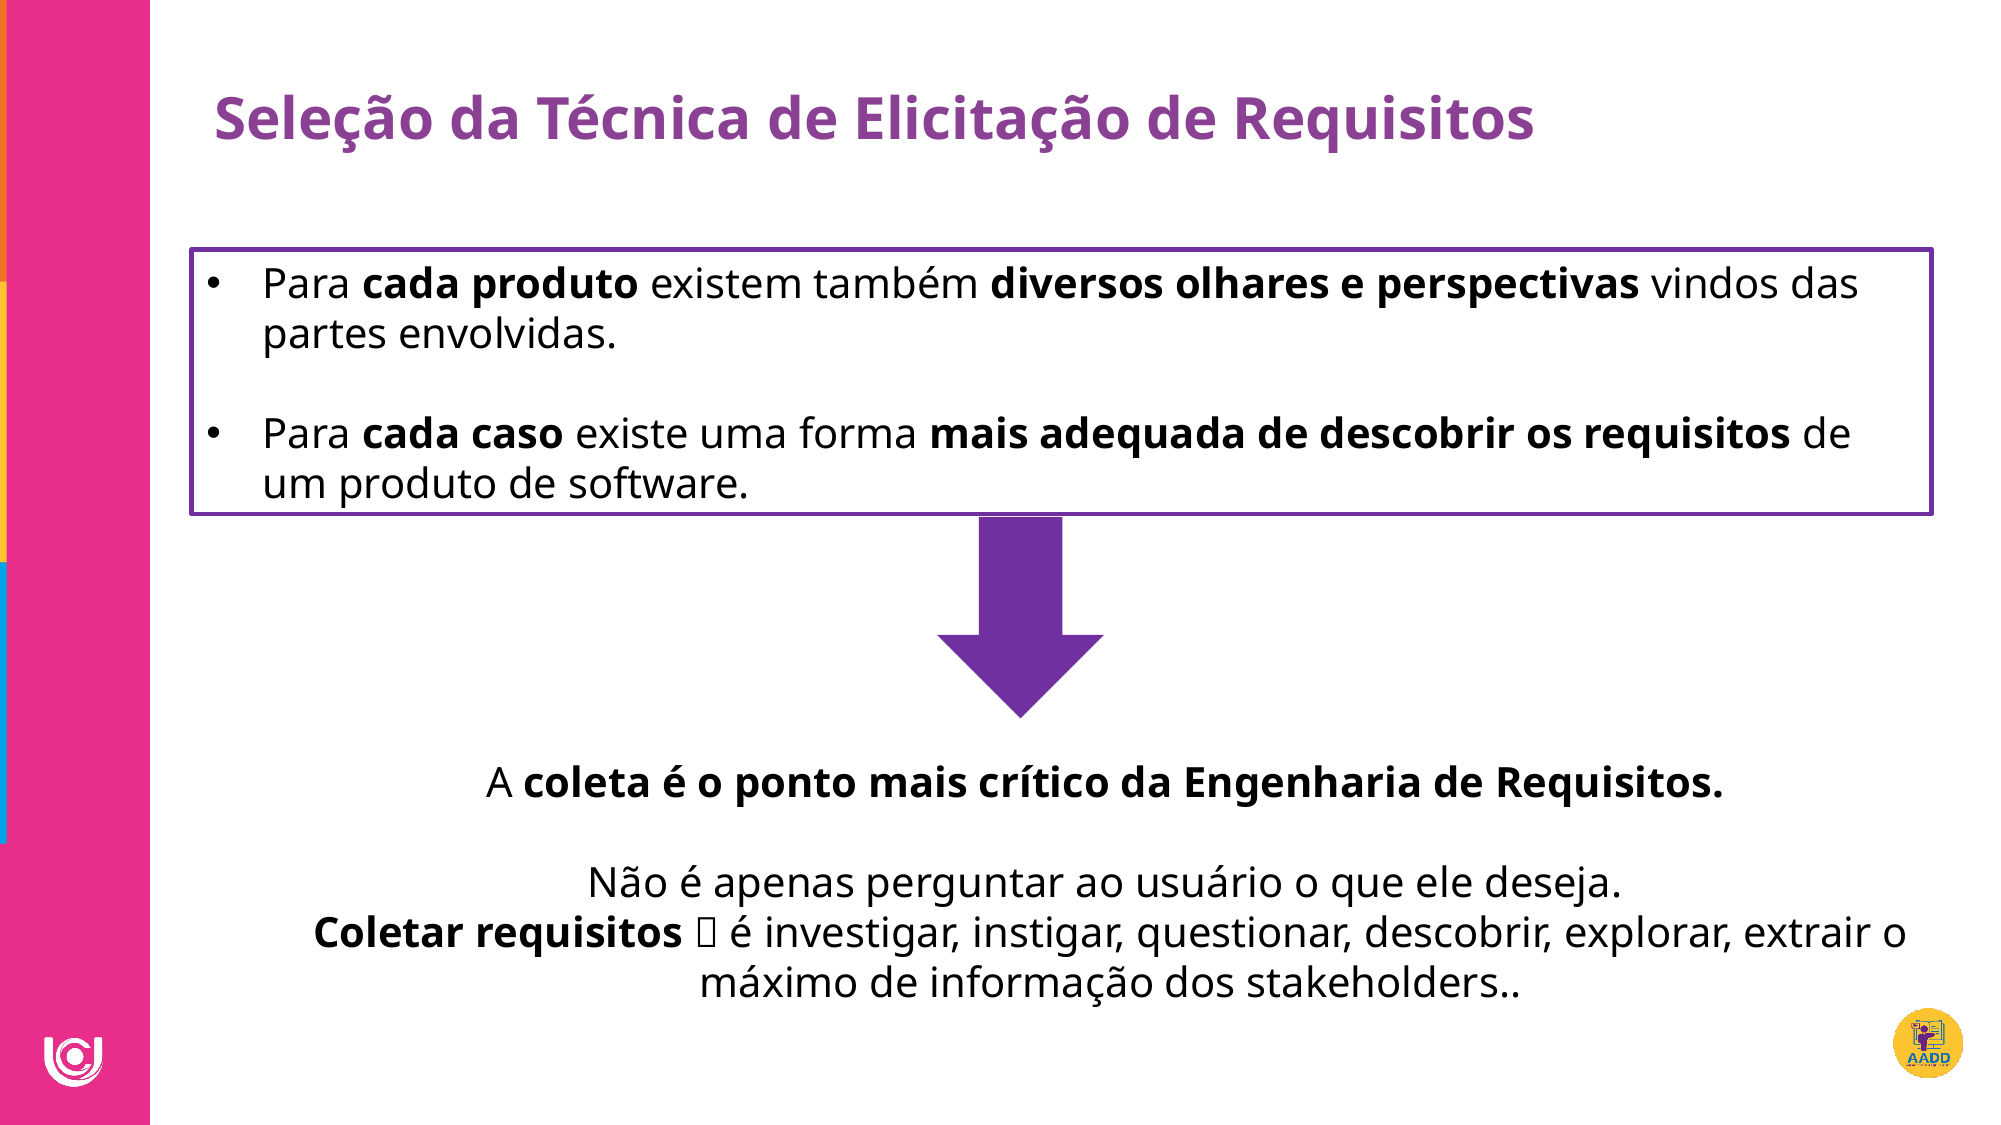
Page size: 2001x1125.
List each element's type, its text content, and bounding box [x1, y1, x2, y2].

picture [1893, 1014, 1963, 1078]
picture [44, 1037, 106, 1088]
list Seleção da Técnica de Elicitação de Requisitos [161, 38, 1880, 169]
text_box A coleta é o ponto mais crítico da Engenharia de Requisitos. Não é apenas perguntar ao usuário o que ele deseja. Coletar requisitos  é investigar, instigar, questionar, descobrir, explorar, extrair o máximo de informação dos stakeholders.. [221, 748, 2000, 1014]
text_box [935, 514, 1107, 721]
text_box Para cada produto existem também diversos olhares e perspectivas vindos das partes envolvidas. Para cada caso existe uma forma mais adequada de descobrir os requisitos de um produto de software. [191, 249, 1932, 515]
